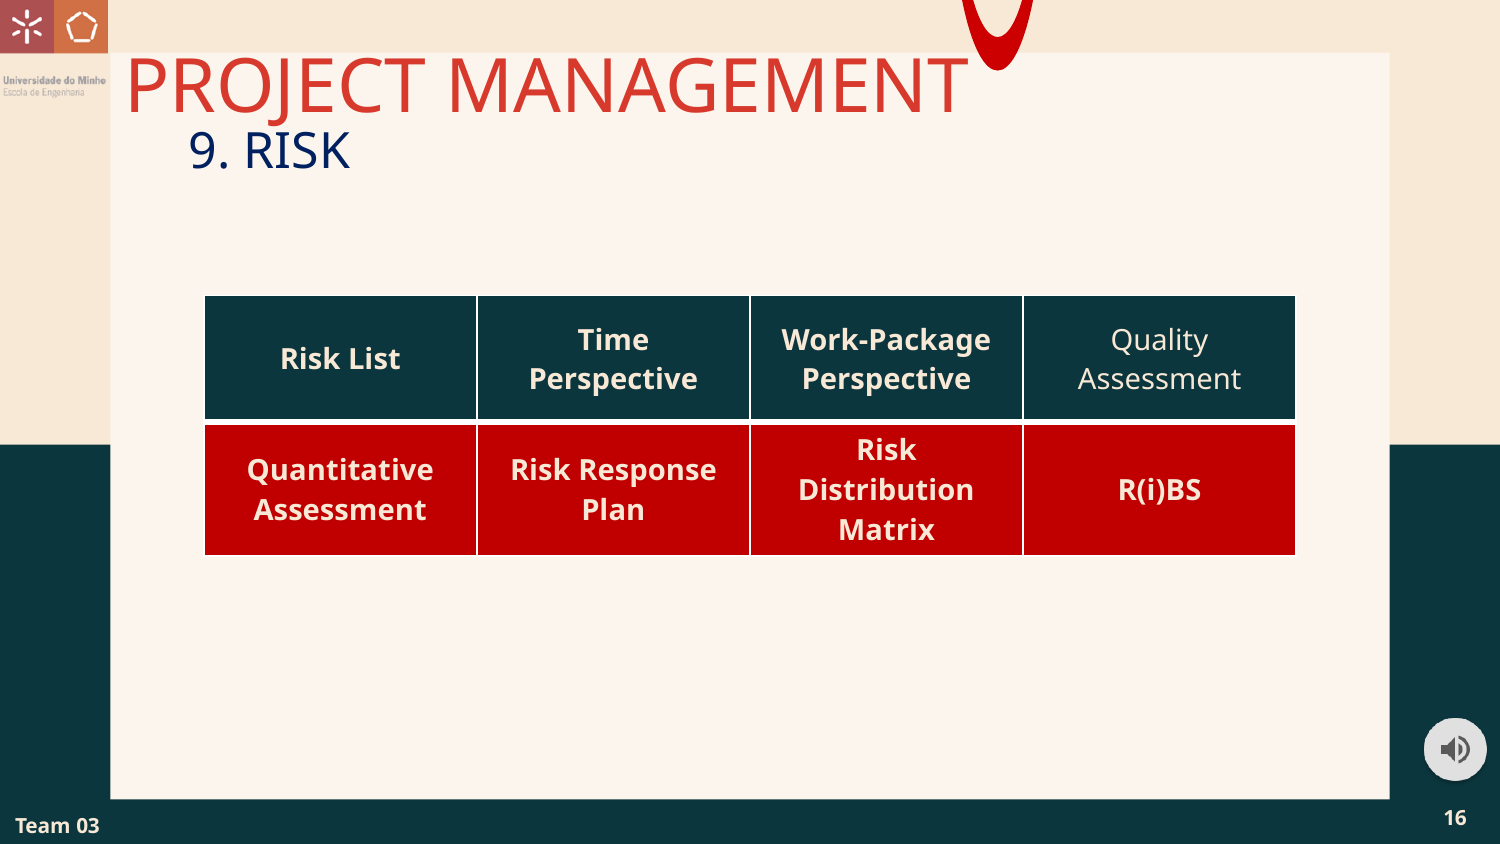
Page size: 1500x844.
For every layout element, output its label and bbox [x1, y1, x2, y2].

picture [1417, 711, 1493, 787]
picture [0, 0, 109, 98]
text_box [0, 0, 1500, 844]
